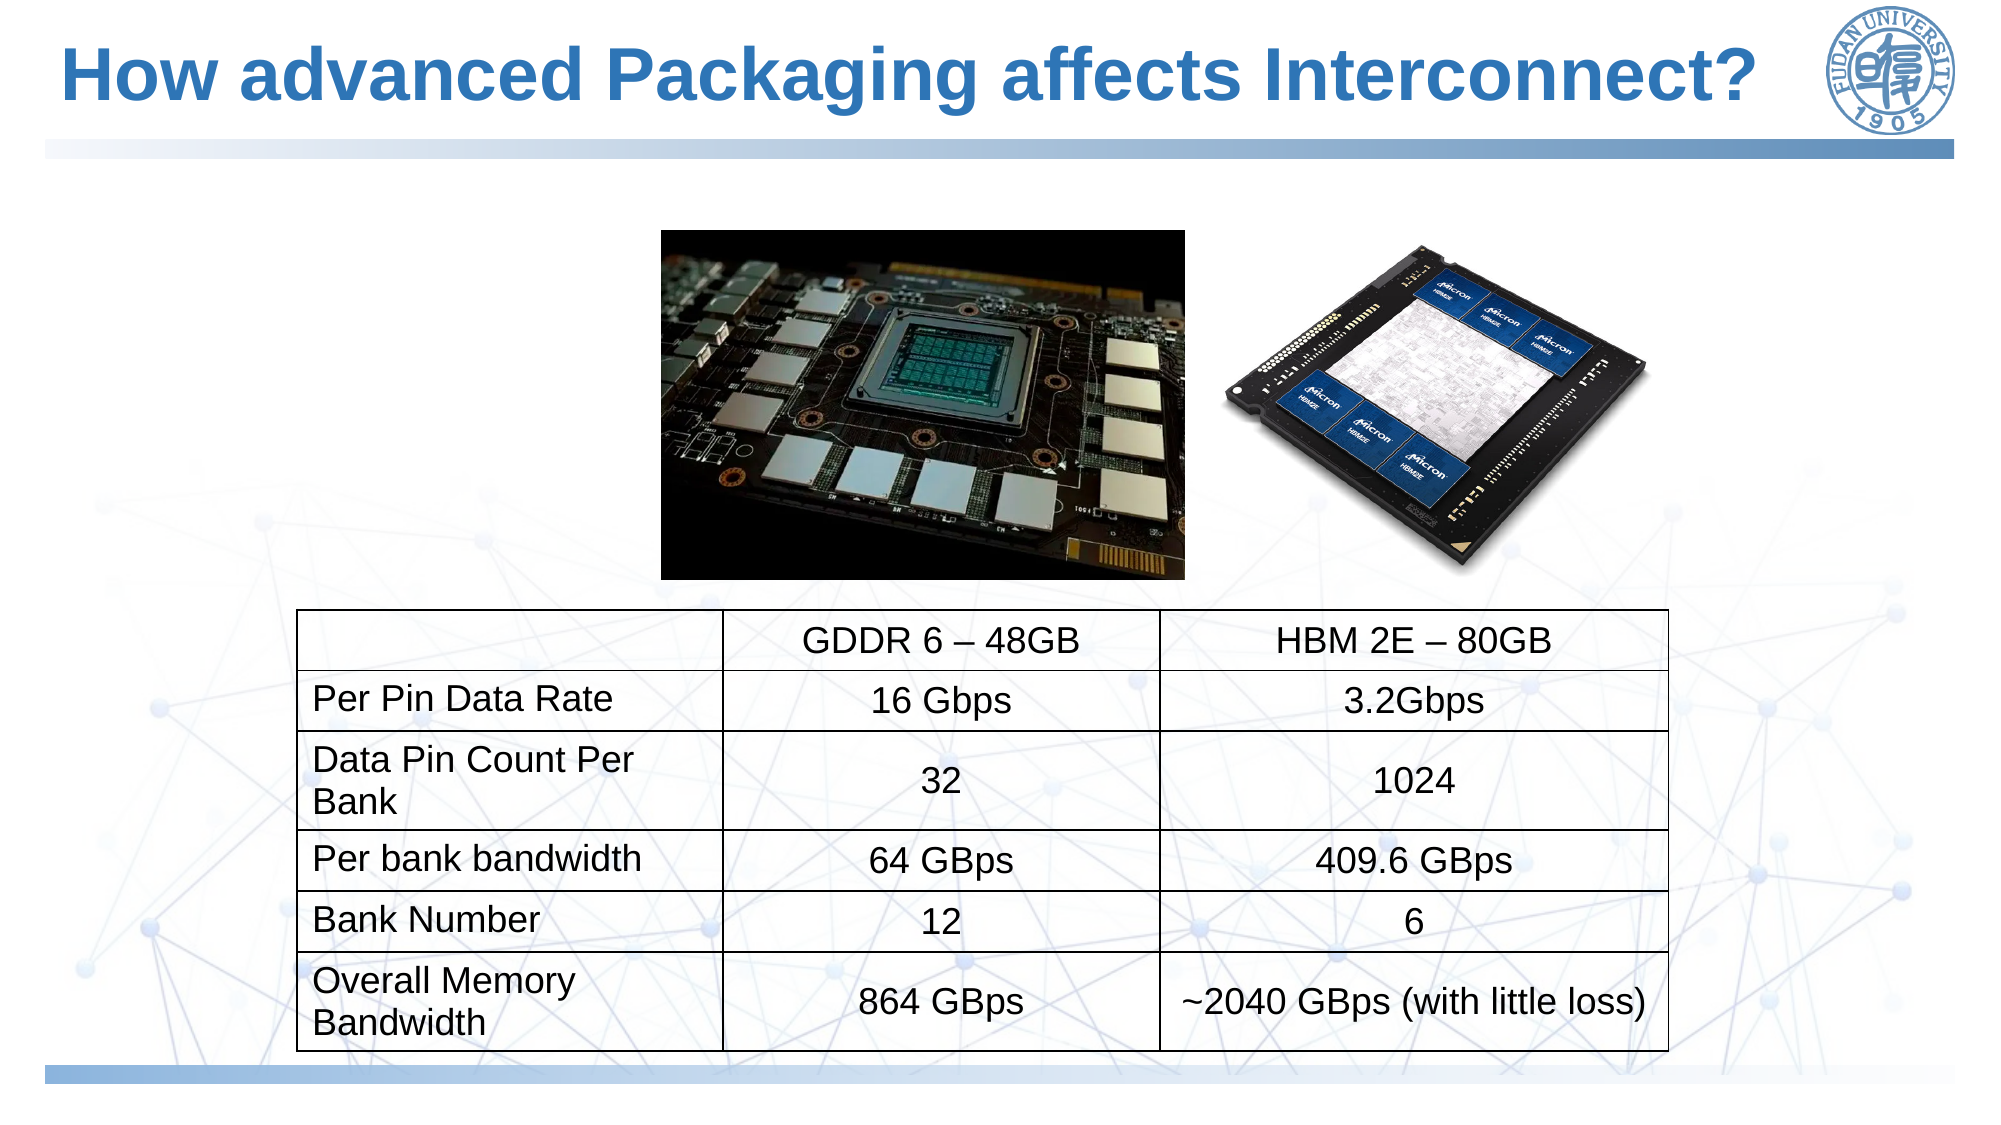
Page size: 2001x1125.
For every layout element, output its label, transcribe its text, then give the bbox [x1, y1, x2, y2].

table_cell 6 [1161, 892, 1668, 951]
table_cell Bank Number [298, 892, 722, 951]
table_cell 16 Gbps [724, 671, 1159, 730]
table_cell 64 GBps [724, 831, 1159, 890]
title How advanced Packaging affects Interconnect? [45, 22, 1800, 131]
table_cell 409.6 GBps [1161, 831, 1668, 890]
table_header GDDR 6 – 48GB [724, 611, 1159, 670]
table_cell ~2040 GBps (with little loss) [1161, 953, 1668, 1050]
table_cell Per bank bandwidth [298, 831, 722, 890]
table_cell 1024 [1161, 732, 1668, 829]
table_cell 864 GBps [724, 953, 1159, 1050]
table_cell Data Pin Count Per Bank [298, 732, 722, 829]
table_header HBM 2E – 80GB [1161, 611, 1668, 670]
table_cell Per Pin Data Rate [298, 671, 722, 730]
picture [661, 200, 1780, 610]
table_cell 32 [724, 732, 1159, 829]
table_header [298, 611, 722, 670]
table_cell 12 [724, 892, 1159, 951]
table_cell Overall Memory Bandwidth [298, 953, 722, 1050]
table_cell 3.2Gbps [1161, 671, 1668, 730]
